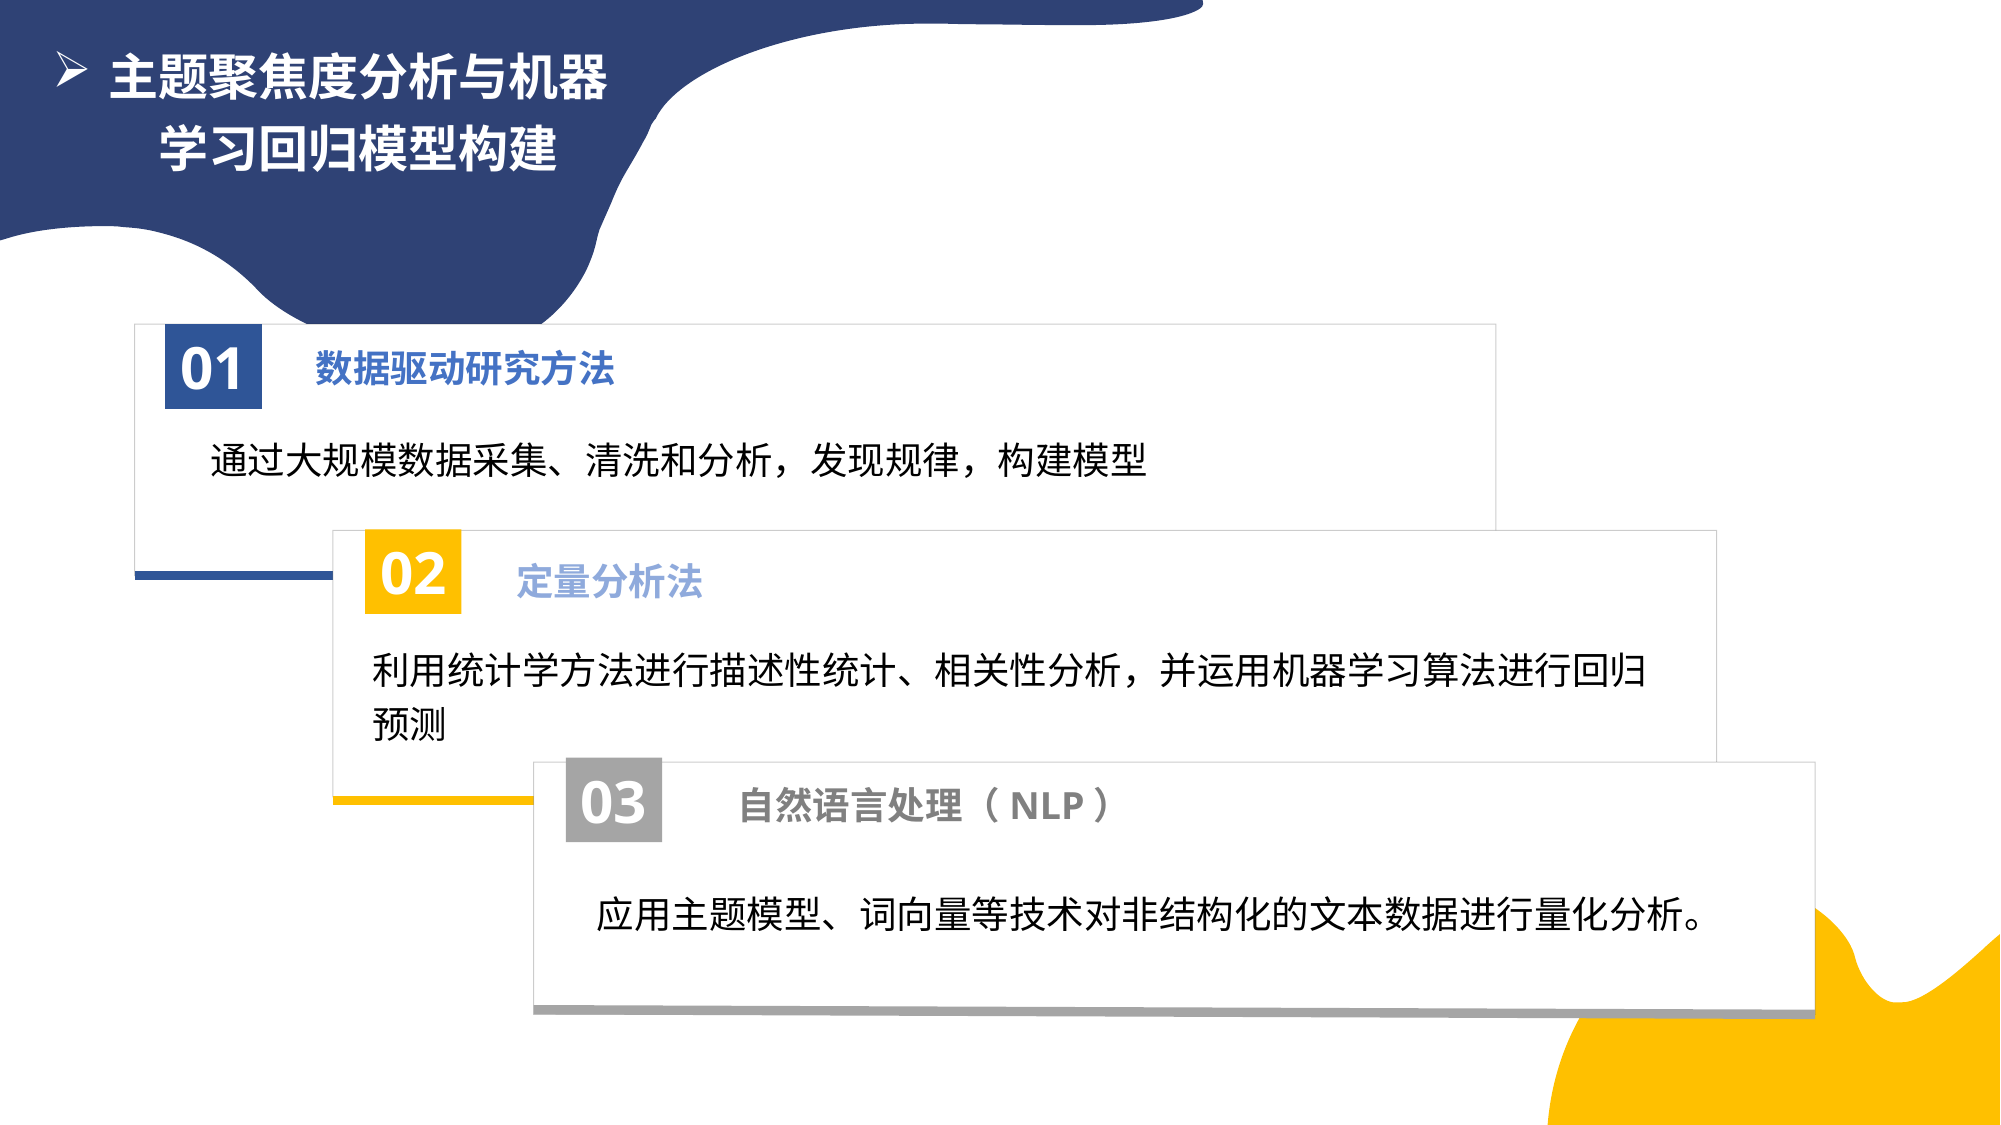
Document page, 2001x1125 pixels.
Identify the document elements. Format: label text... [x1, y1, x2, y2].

text_box [0, 0, 1205, 242]
text_box [234, 270, 588, 323]
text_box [330, 529, 1717, 801]
text_box 主题聚焦度分析与机器学习回归模型构建 [19, 26, 641, 270]
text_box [533, 757, 2000, 1015]
text_box [1546, 1015, 2000, 1125]
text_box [132, 324, 1497, 576]
